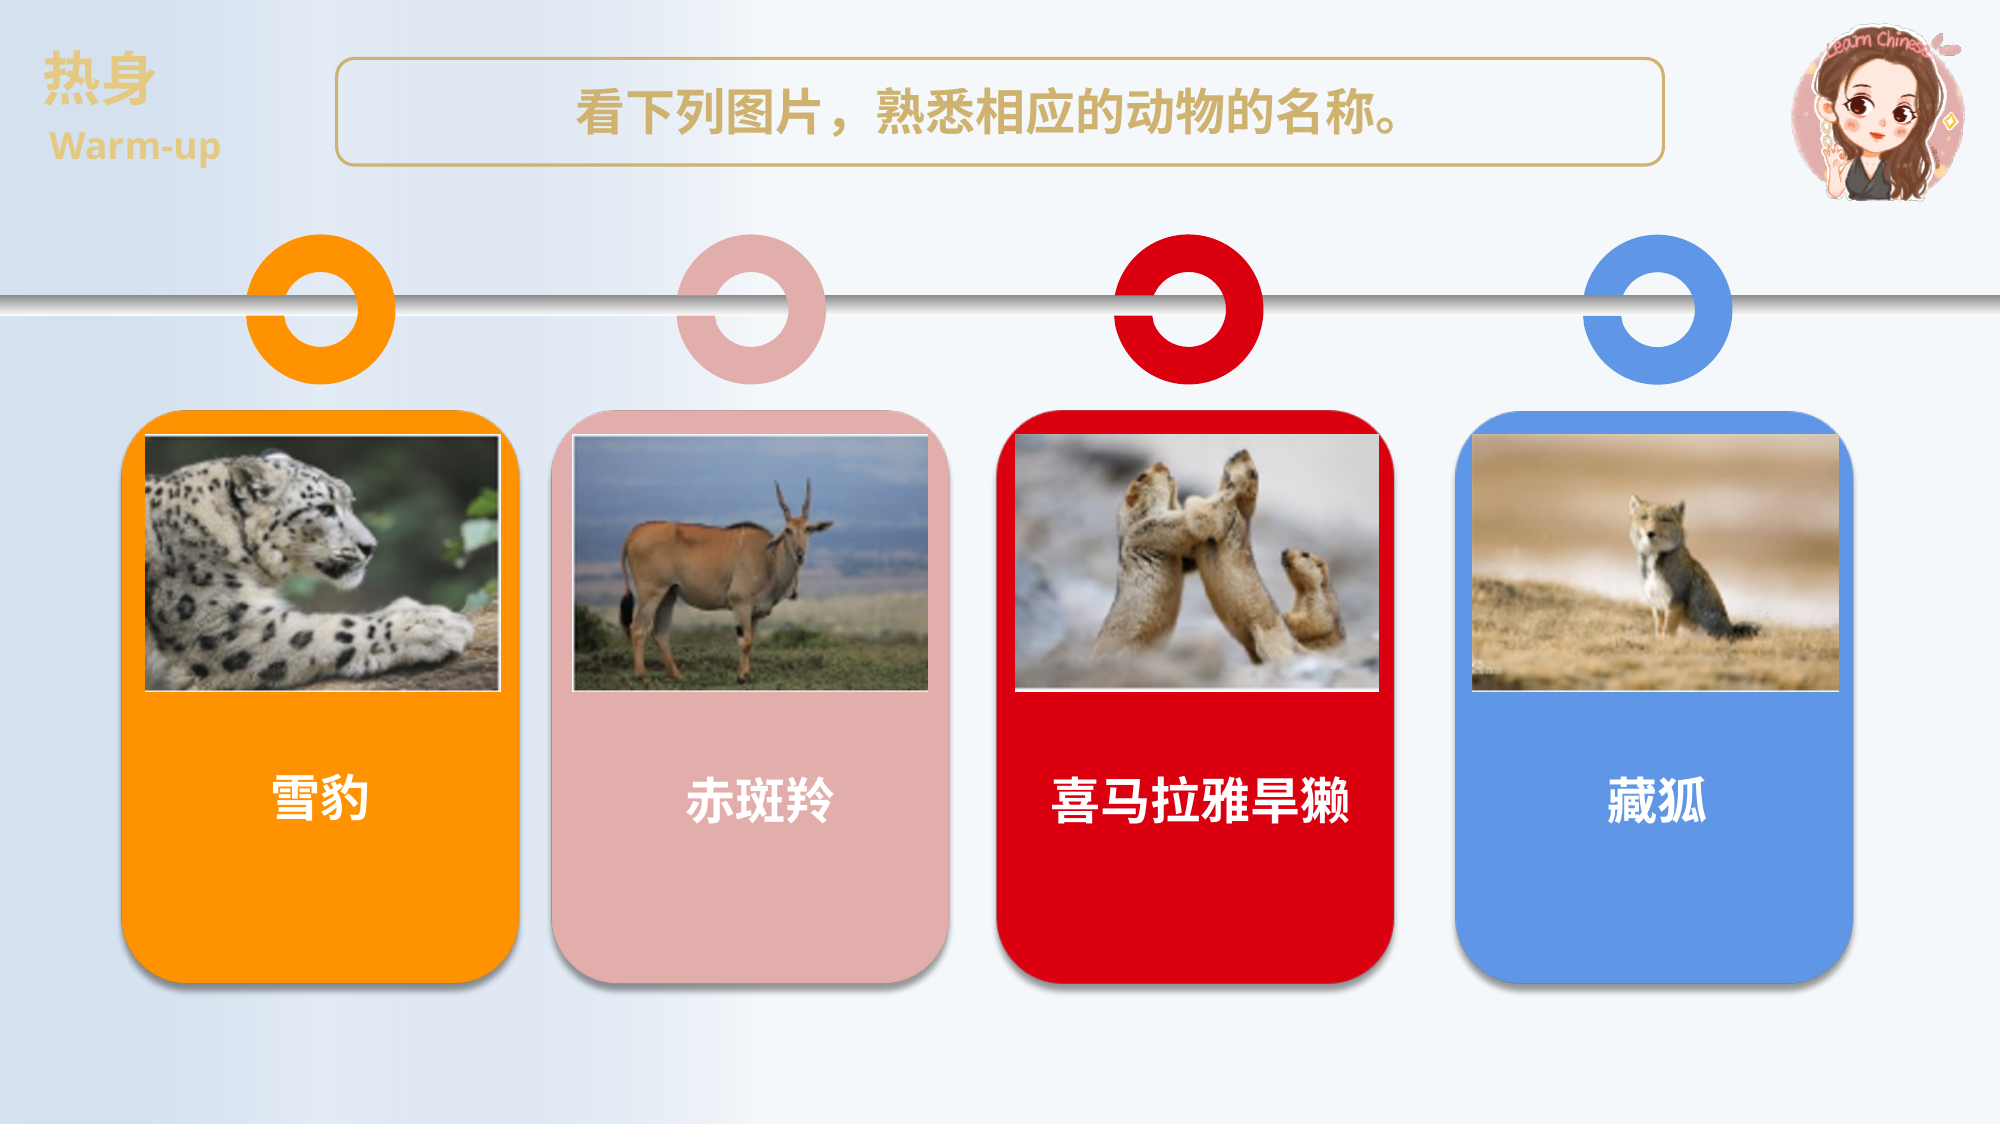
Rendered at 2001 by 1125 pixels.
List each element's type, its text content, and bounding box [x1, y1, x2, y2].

text_box [0, 294, 113, 317]
picture [0, 0, 2001, 1125]
text_box Warm-up [34, 115, 237, 175]
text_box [336, 58, 1664, 166]
text_box [1404, 294, 1447, 317]
picture [145, 434, 501, 692]
text_box [959, 294, 988, 317]
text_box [113, 234, 529, 1001]
text_box 热身 [27, 35, 174, 120]
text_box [543, 234, 959, 1001]
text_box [1447, 234, 1863, 1001]
text_box [529, 294, 543, 317]
picture [572, 434, 928, 692]
picture [1015, 434, 1379, 692]
text_box [1863, 294, 2000, 317]
text_box 赤斑羚 [959, 762, 969, 837]
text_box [988, 234, 1404, 1001]
picture [1472, 434, 1839, 692]
text_box 喜马拉雅旱獭 [1404, 762, 1409, 837]
